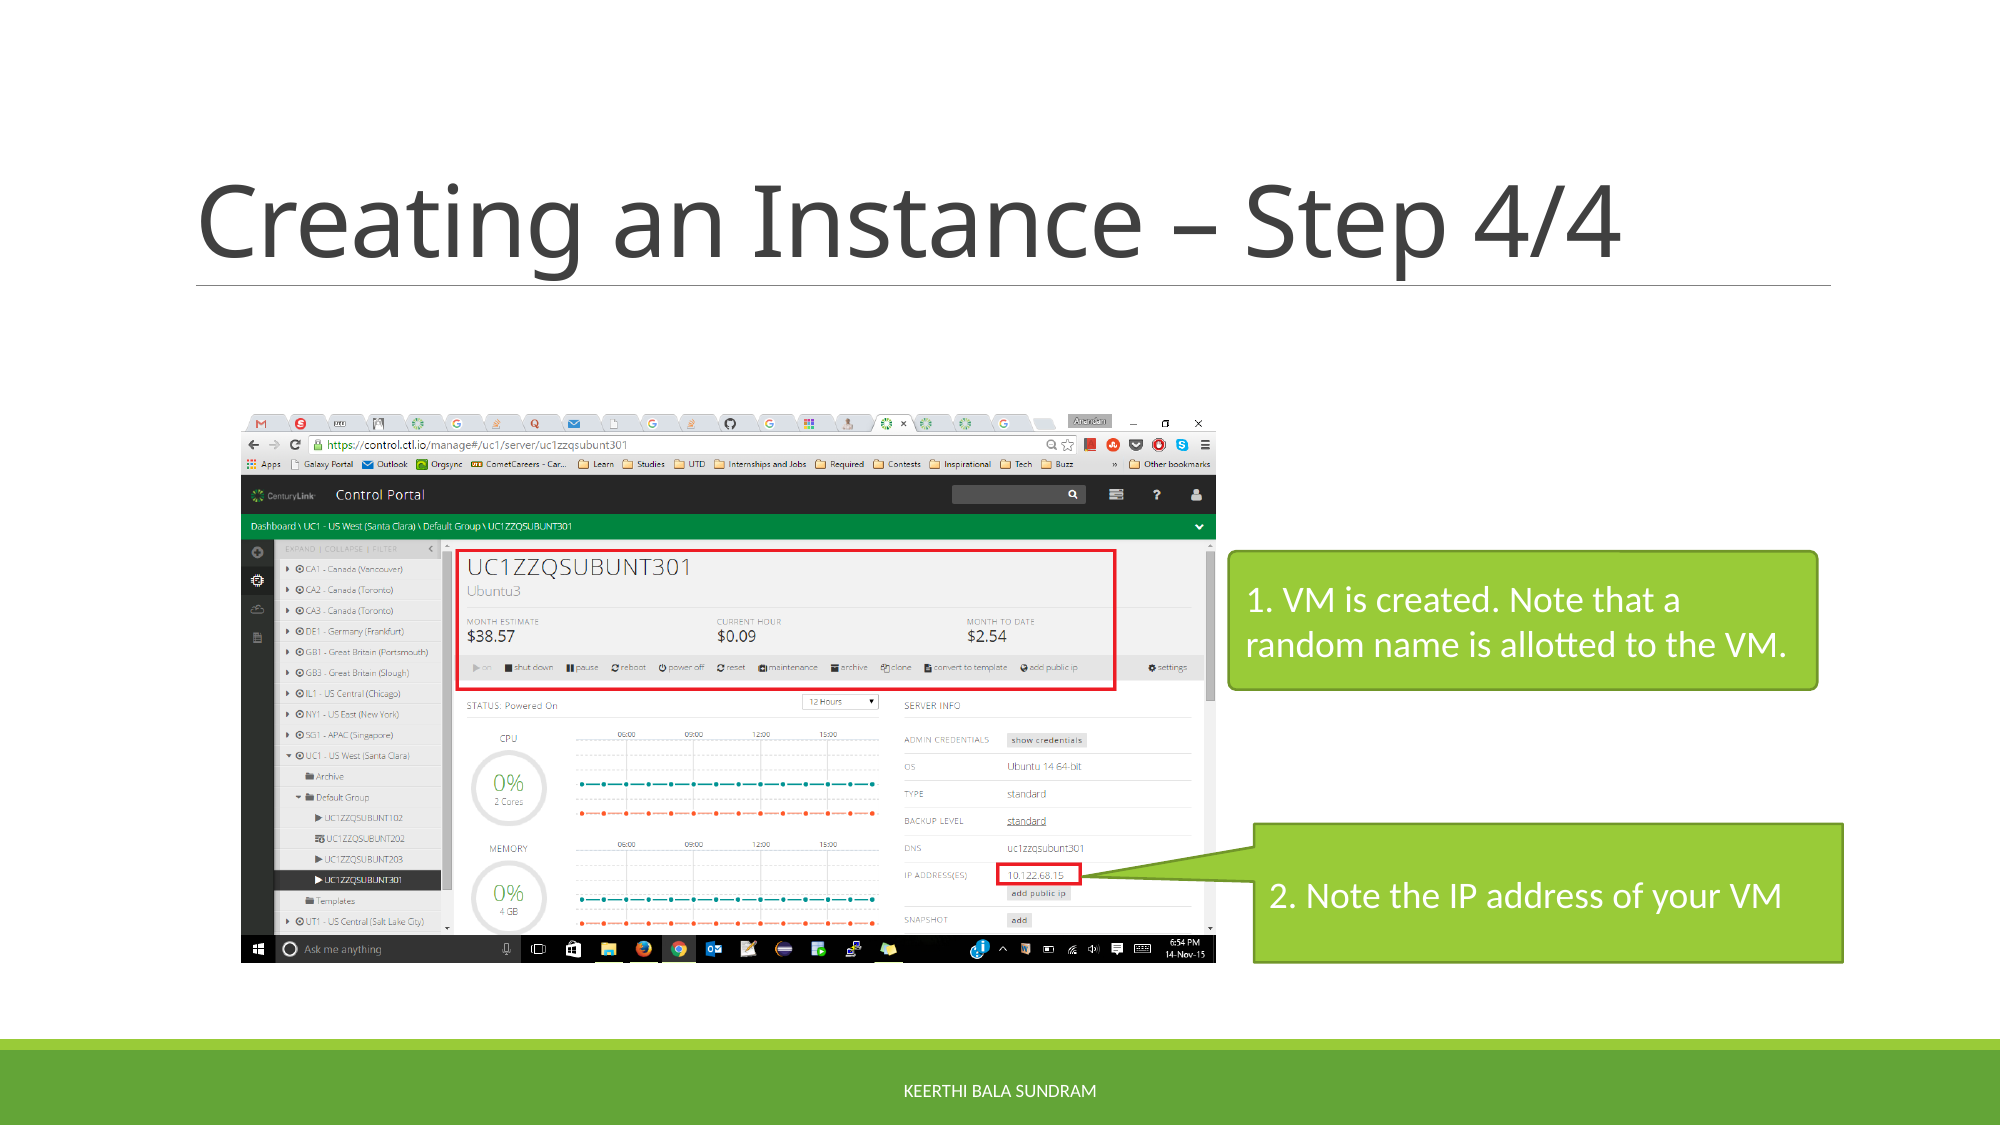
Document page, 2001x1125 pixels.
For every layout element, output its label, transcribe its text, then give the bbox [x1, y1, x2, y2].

picture [240, 413, 1217, 963]
title Creating an Instance – Step 4/4 [180, 47, 1830, 285]
text_box 2. Note the IP address of your VM [1224, 822, 1844, 964]
footer Keerthi Bala Sundram [604, 1059, 1396, 1120]
text_box 1. VM is created. Note that a random name is allotted to the VM. [1227, 549, 1819, 691]
